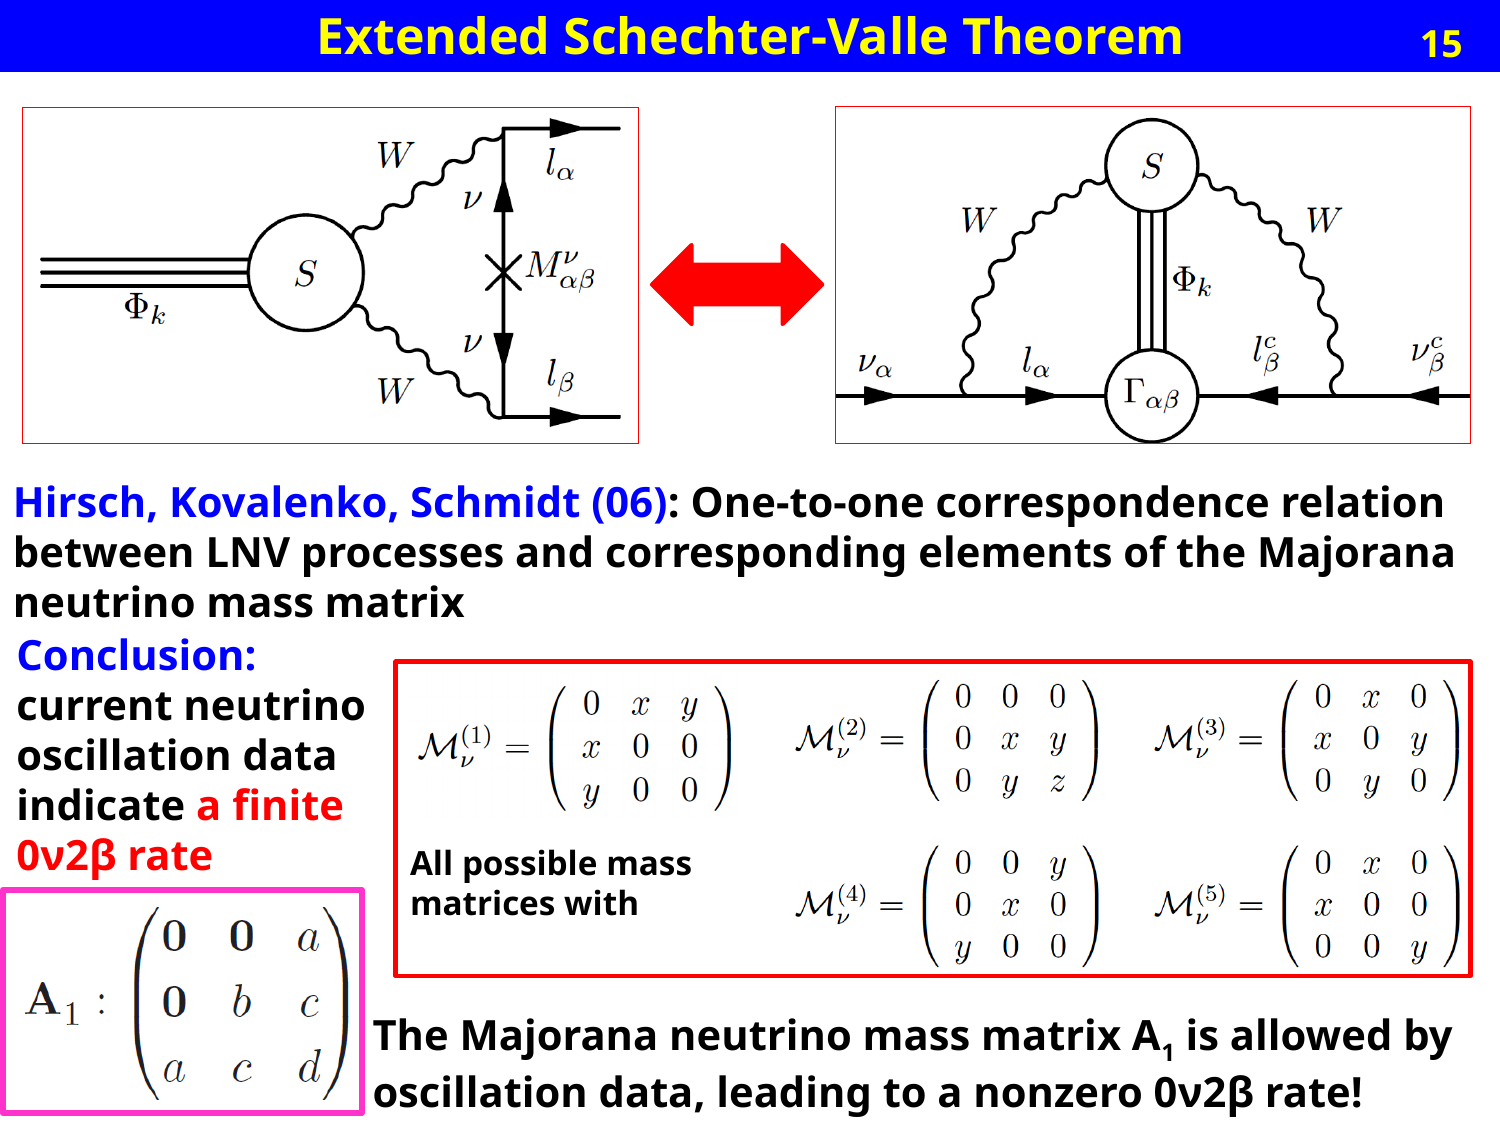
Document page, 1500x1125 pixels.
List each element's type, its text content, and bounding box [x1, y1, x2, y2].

text_box Extended Schechter-Valle Theorem [0, 0, 1500, 72]
picture [5, 893, 359, 1110]
picture [835, 106, 1471, 445]
slide_number 15 [1128, 12, 1478, 73]
picture [22, 107, 639, 445]
text_box Hirsch, Kovalenko, Schmidt (06): One-to-one correspondence relation between LNV processes and corresponding elements of the Majorana neutrino mass matrix [0, 468, 1500, 633]
text_box The Majorana neutrino mass matrix A1 is allowed by oscillation data, leading to a nonzero 0ν2β rate! [357, 1001, 1500, 1124]
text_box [395, 661, 1472, 977]
text_box Conclusion: current neutrino oscillation data indicate a finite 0ν2β rate [1, 621, 391, 887]
text_box [649, 243, 825, 327]
